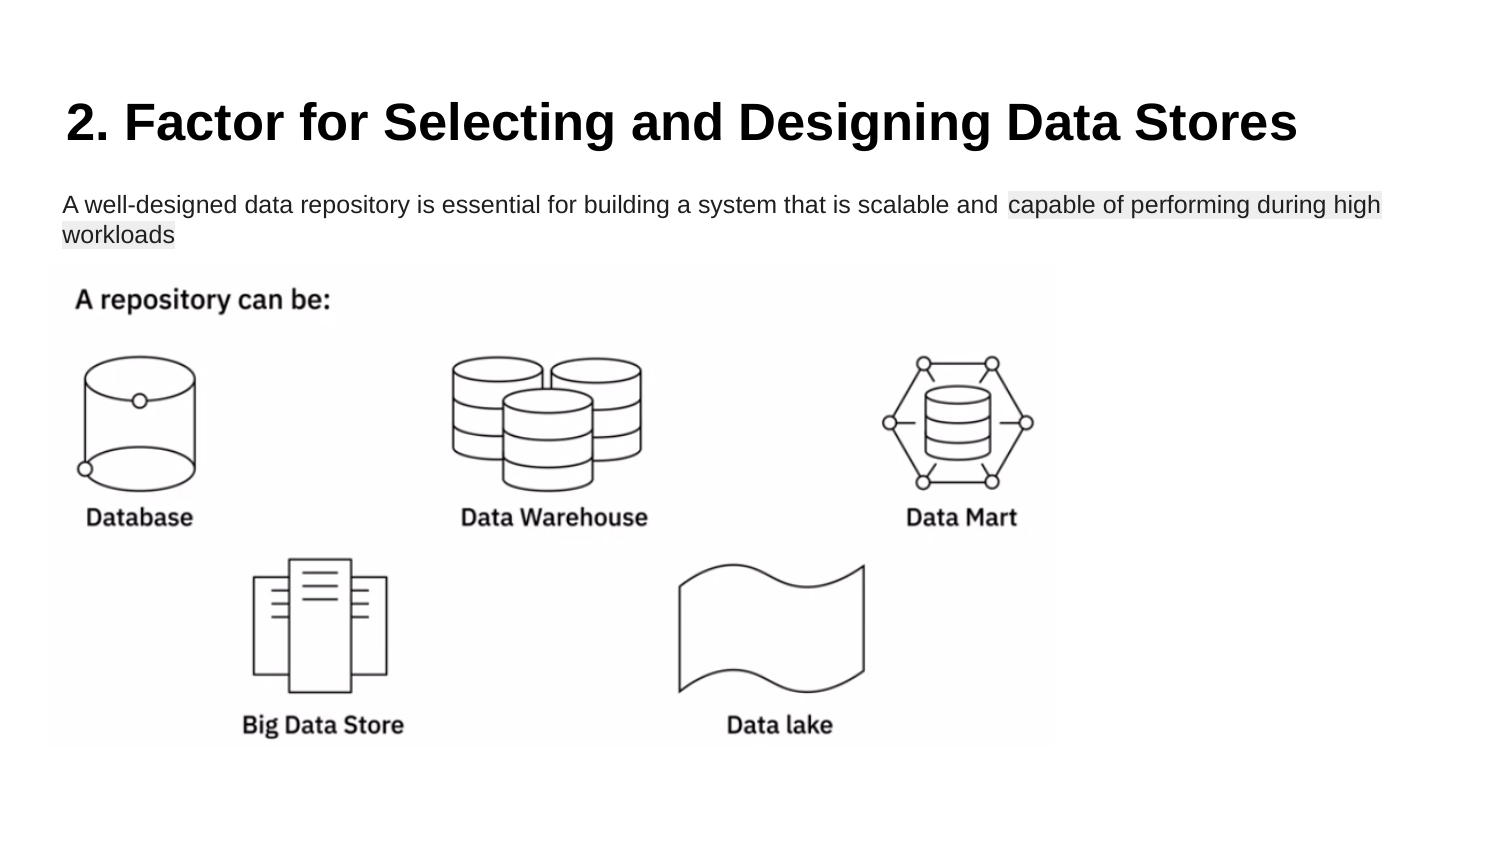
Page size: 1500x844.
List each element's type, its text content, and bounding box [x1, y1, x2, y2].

title 2. Factor for Selecting and Designing Data Stores [51, 72, 1449, 167]
text_box A well-designed data repository is essential for building a system that is scalable and capable of performing during high workloads [47, 173, 1453, 264]
picture [47, 264, 1055, 747]
